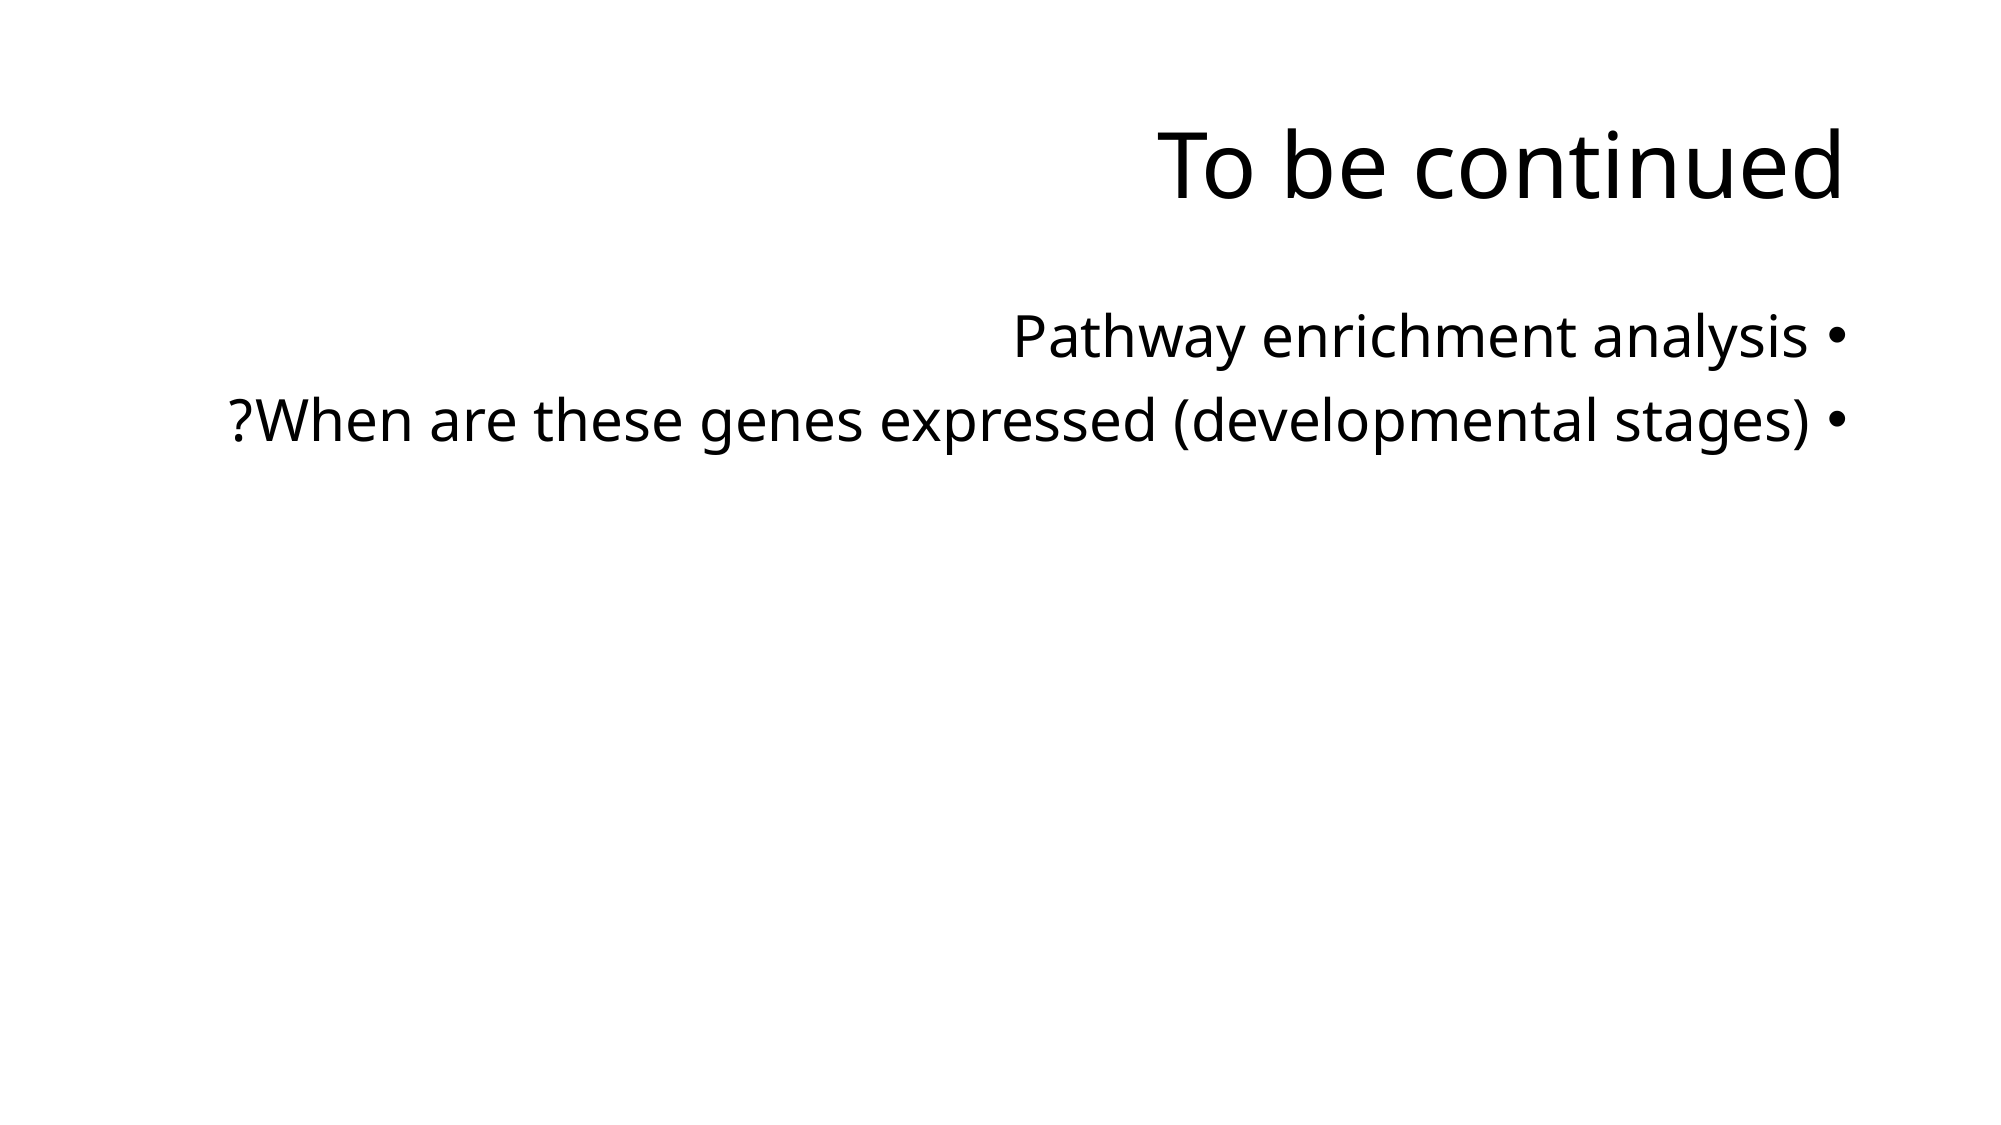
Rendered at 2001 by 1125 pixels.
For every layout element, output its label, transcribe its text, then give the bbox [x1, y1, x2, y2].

list Pathway enrichment analysis When are these genes expressed (developmental stages)? [137, 299, 1863, 1014]
title To be continued [137, 59, 1863, 278]
